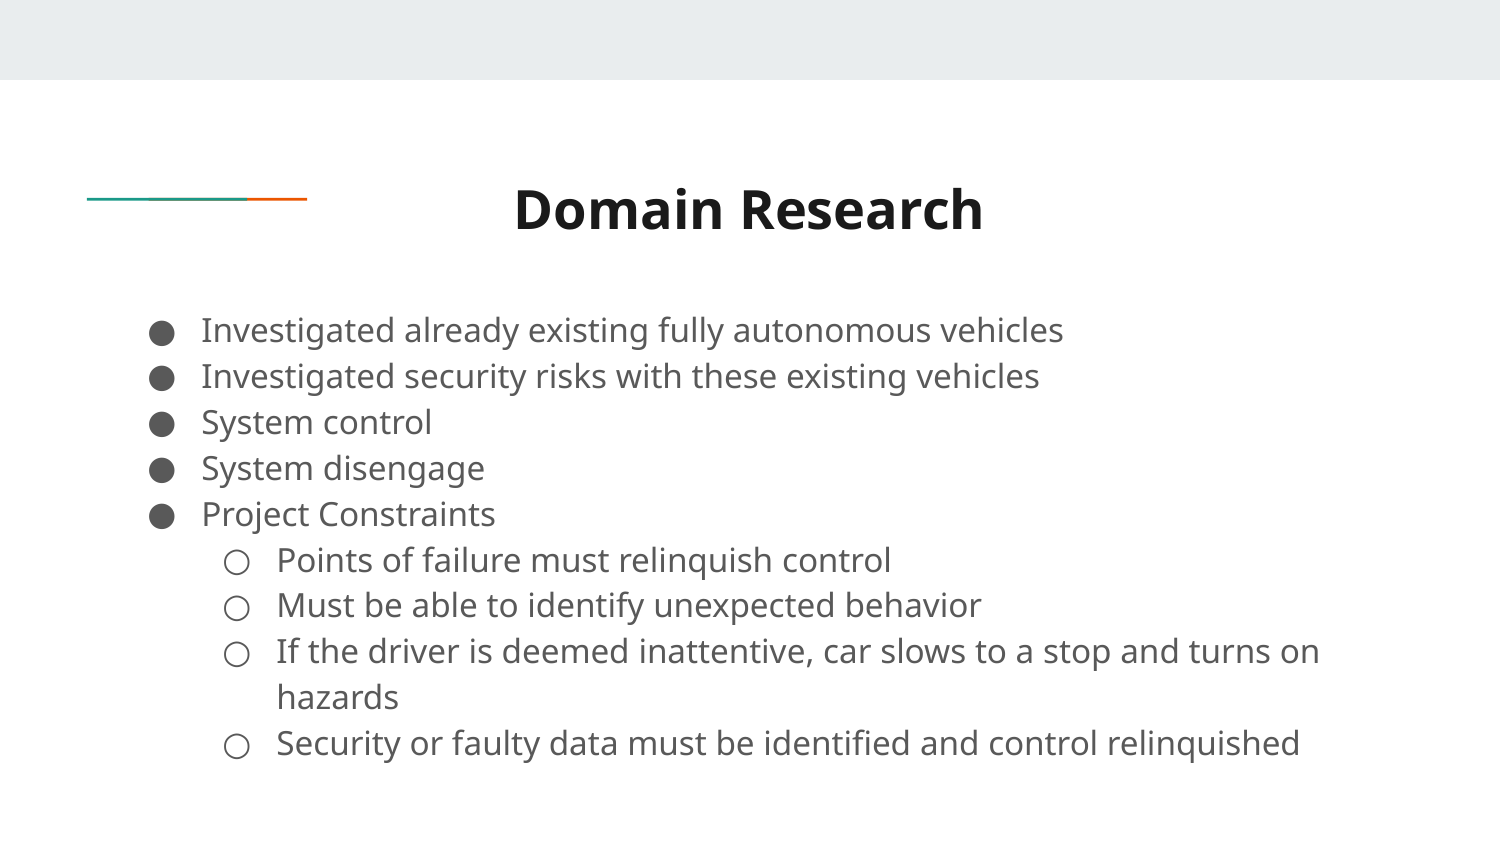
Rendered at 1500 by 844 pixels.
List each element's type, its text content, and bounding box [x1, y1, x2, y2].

list Investigated already existing fully autonomous vehicles Investigated security risks with these existing vehicles System control System disengage Project Constraints Points of failure must relinquish control Must be able to identify unexpected behavior If the driver is deemed inattentive, car slows to a stop and turns on hazards Security or faulty data must be identified and control relinquished [111, 288, 1373, 660]
title Domain Research [119, 160, 1381, 249]
